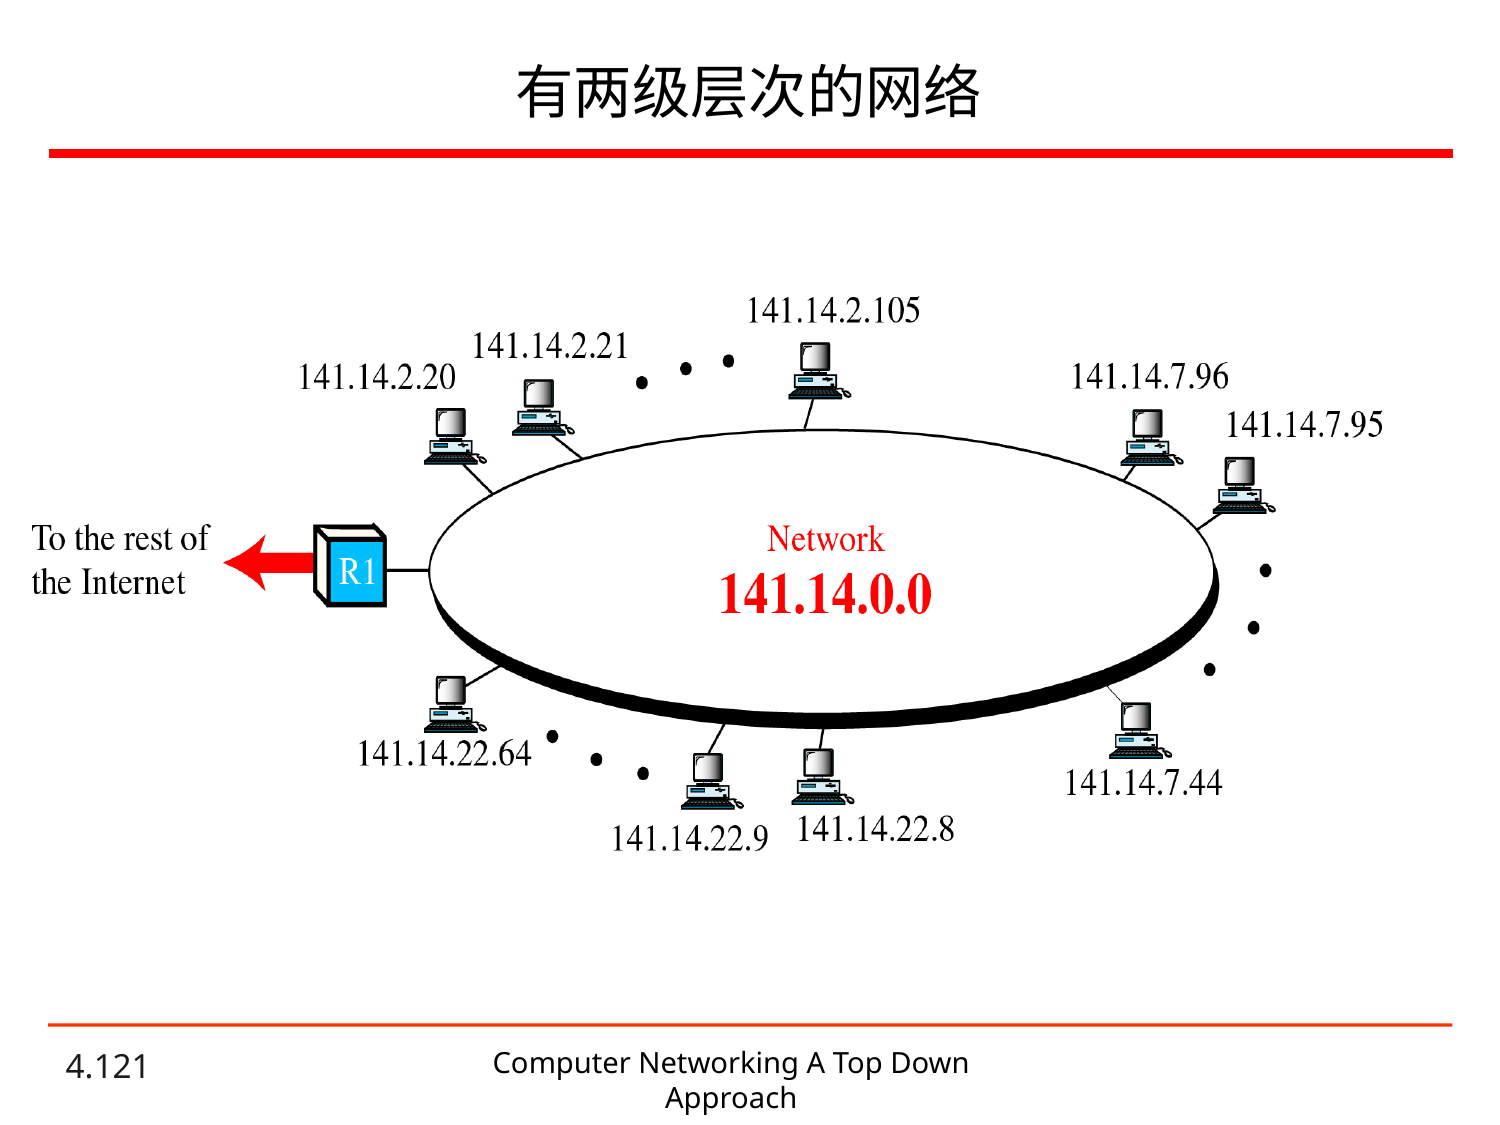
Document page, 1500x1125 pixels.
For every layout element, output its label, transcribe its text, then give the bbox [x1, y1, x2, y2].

picture [30, 287, 1384, 859]
title 有两级层次的网络 [55, 37, 1443, 143]
